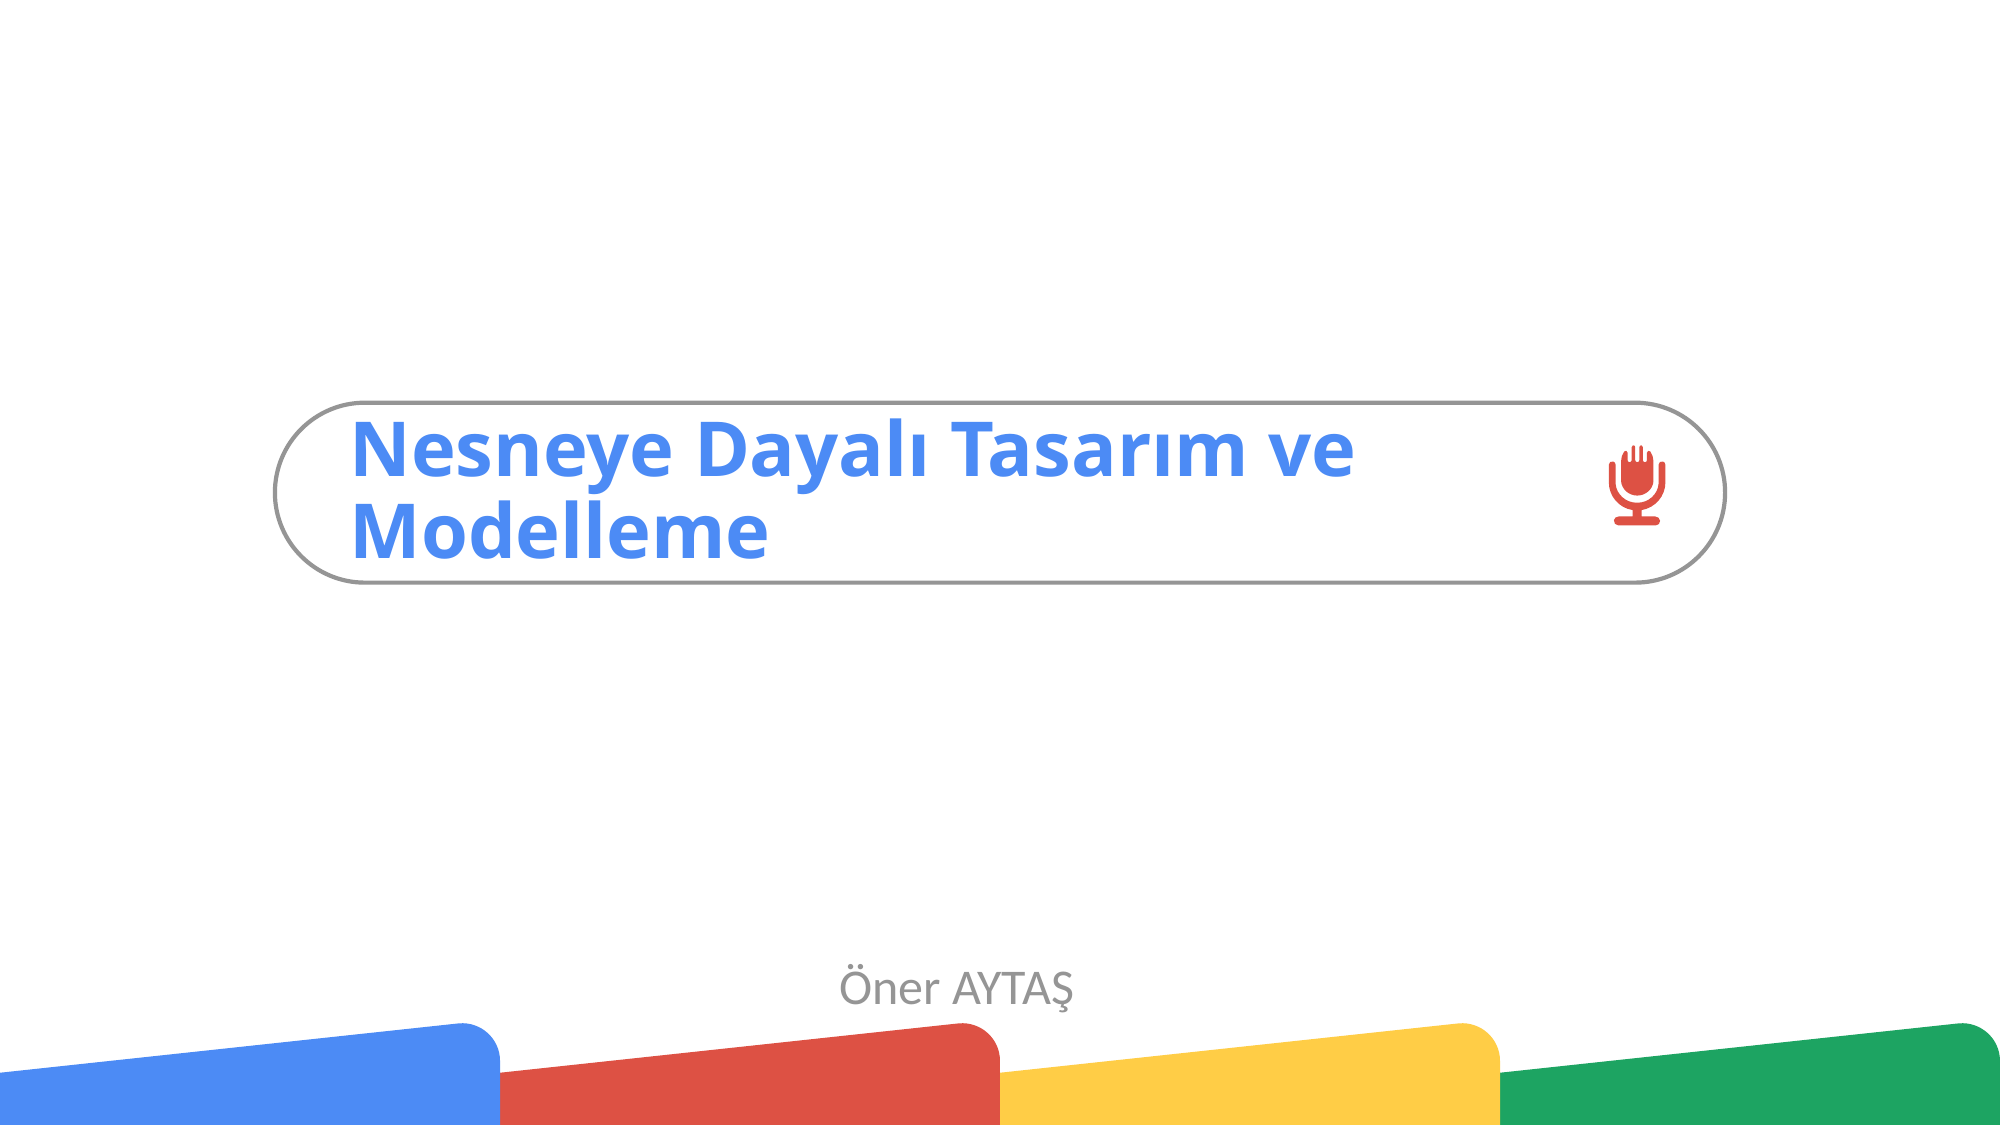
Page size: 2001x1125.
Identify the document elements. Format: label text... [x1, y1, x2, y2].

subtitle Öner AYTAŞ [334, 953, 1580, 1125]
title Nesneye Dayalı Tasarım ve Modelleme [334, 402, 1580, 583]
